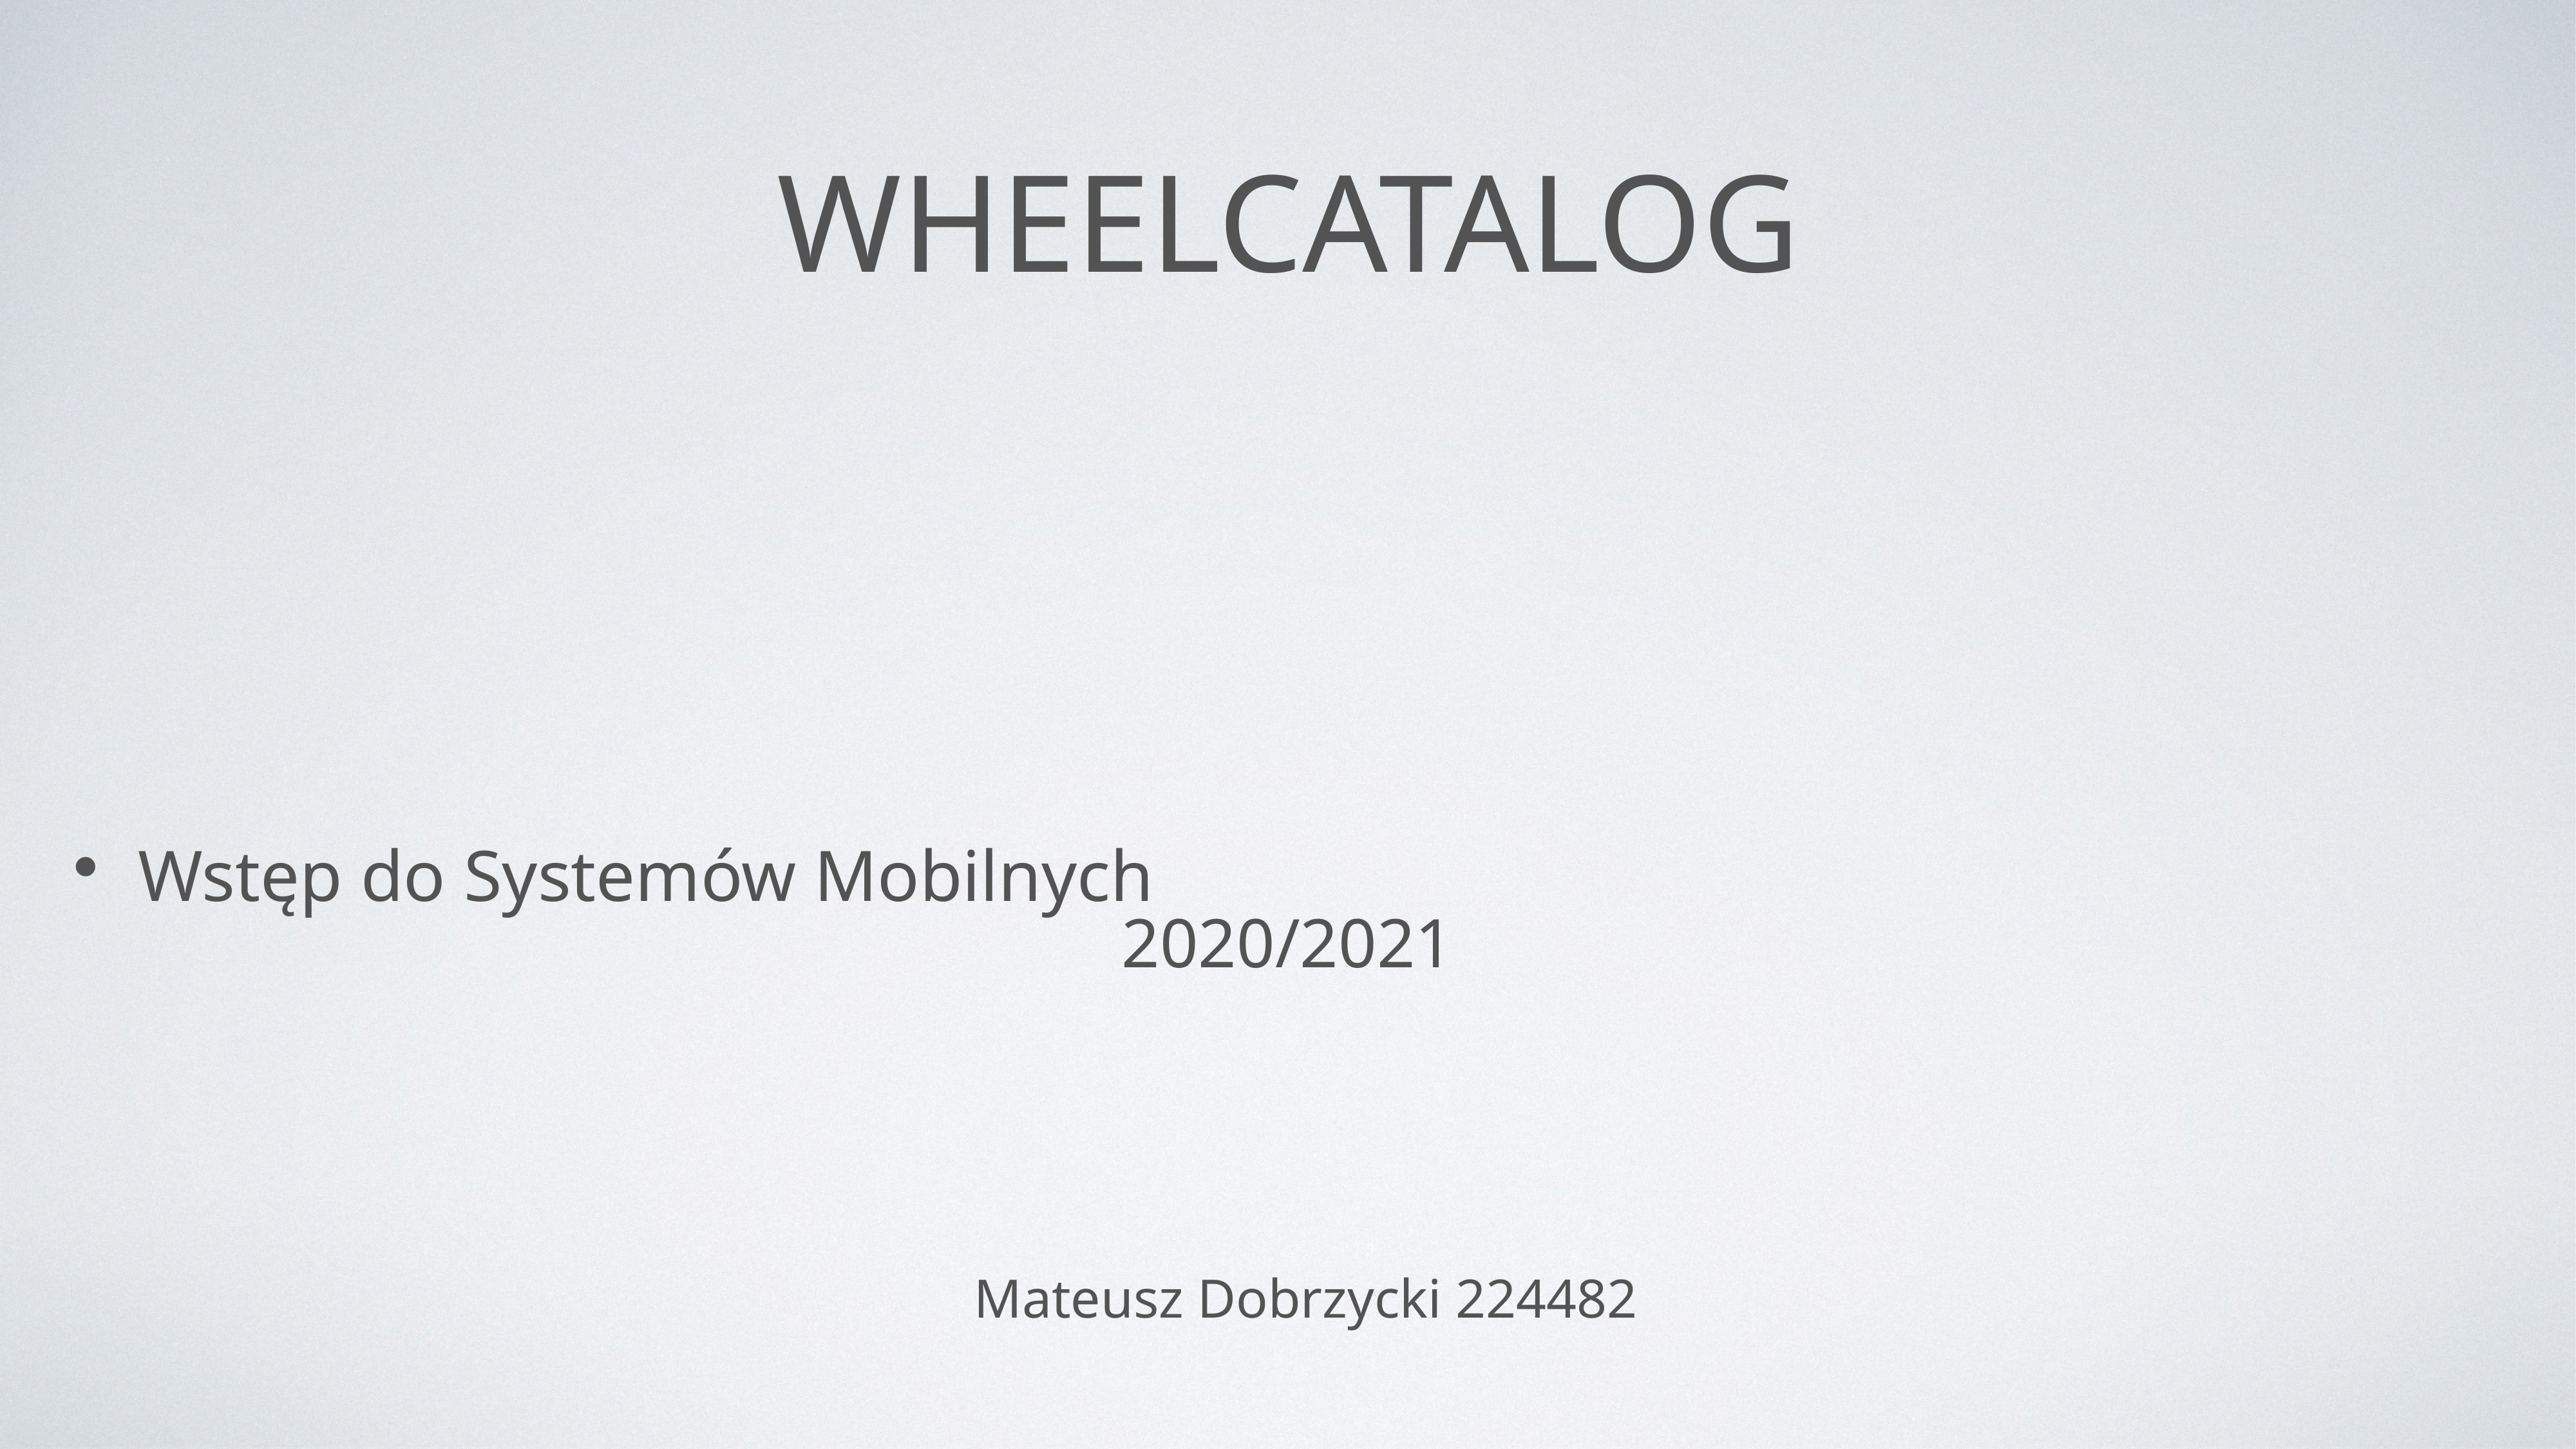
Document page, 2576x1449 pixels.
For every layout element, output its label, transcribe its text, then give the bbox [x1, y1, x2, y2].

picture [0, 0, 2576, 1449]
text_box Mateusz Dobrzycki 224482 [88, 1259, 2524, 1449]
text_box 2020/2021 [1116, 895, 1460, 987]
text_box Wstęp do Systemów Mobilnych [71, 405, 2506, 1342]
text_box WheelCatalog [71, 37, 2506, 400]
